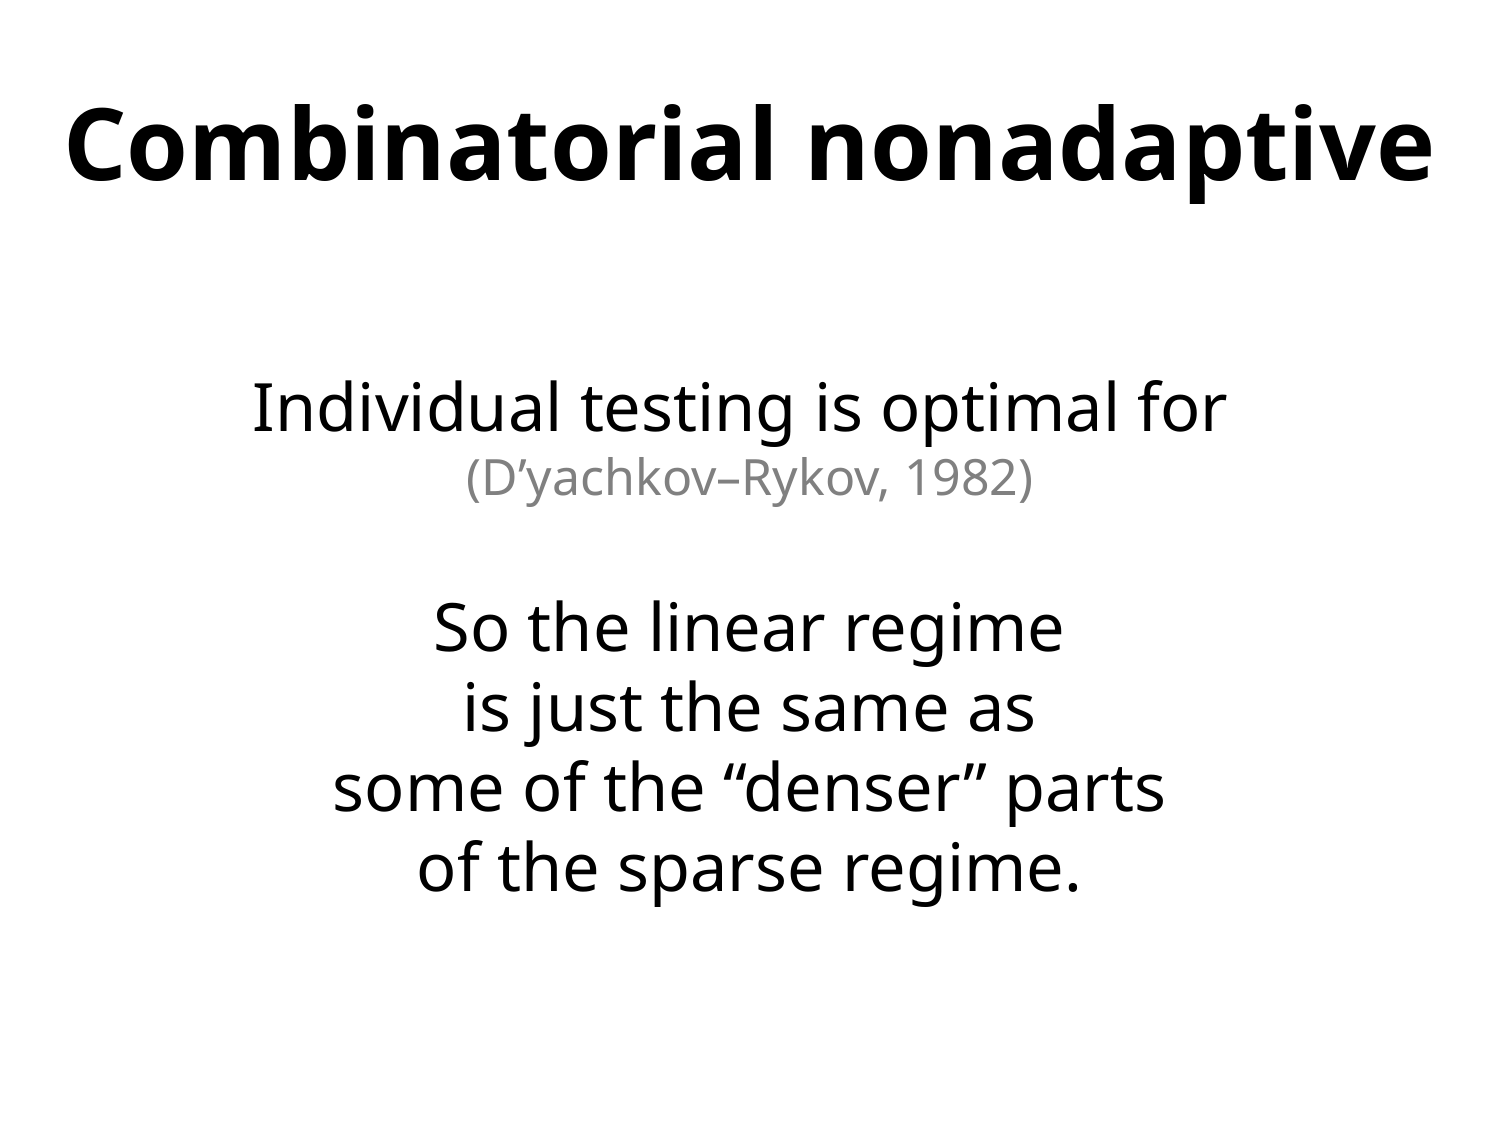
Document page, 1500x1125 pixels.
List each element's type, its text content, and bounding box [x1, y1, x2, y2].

title Combinatorial nonadaptive [0, 86, 1500, 243]
